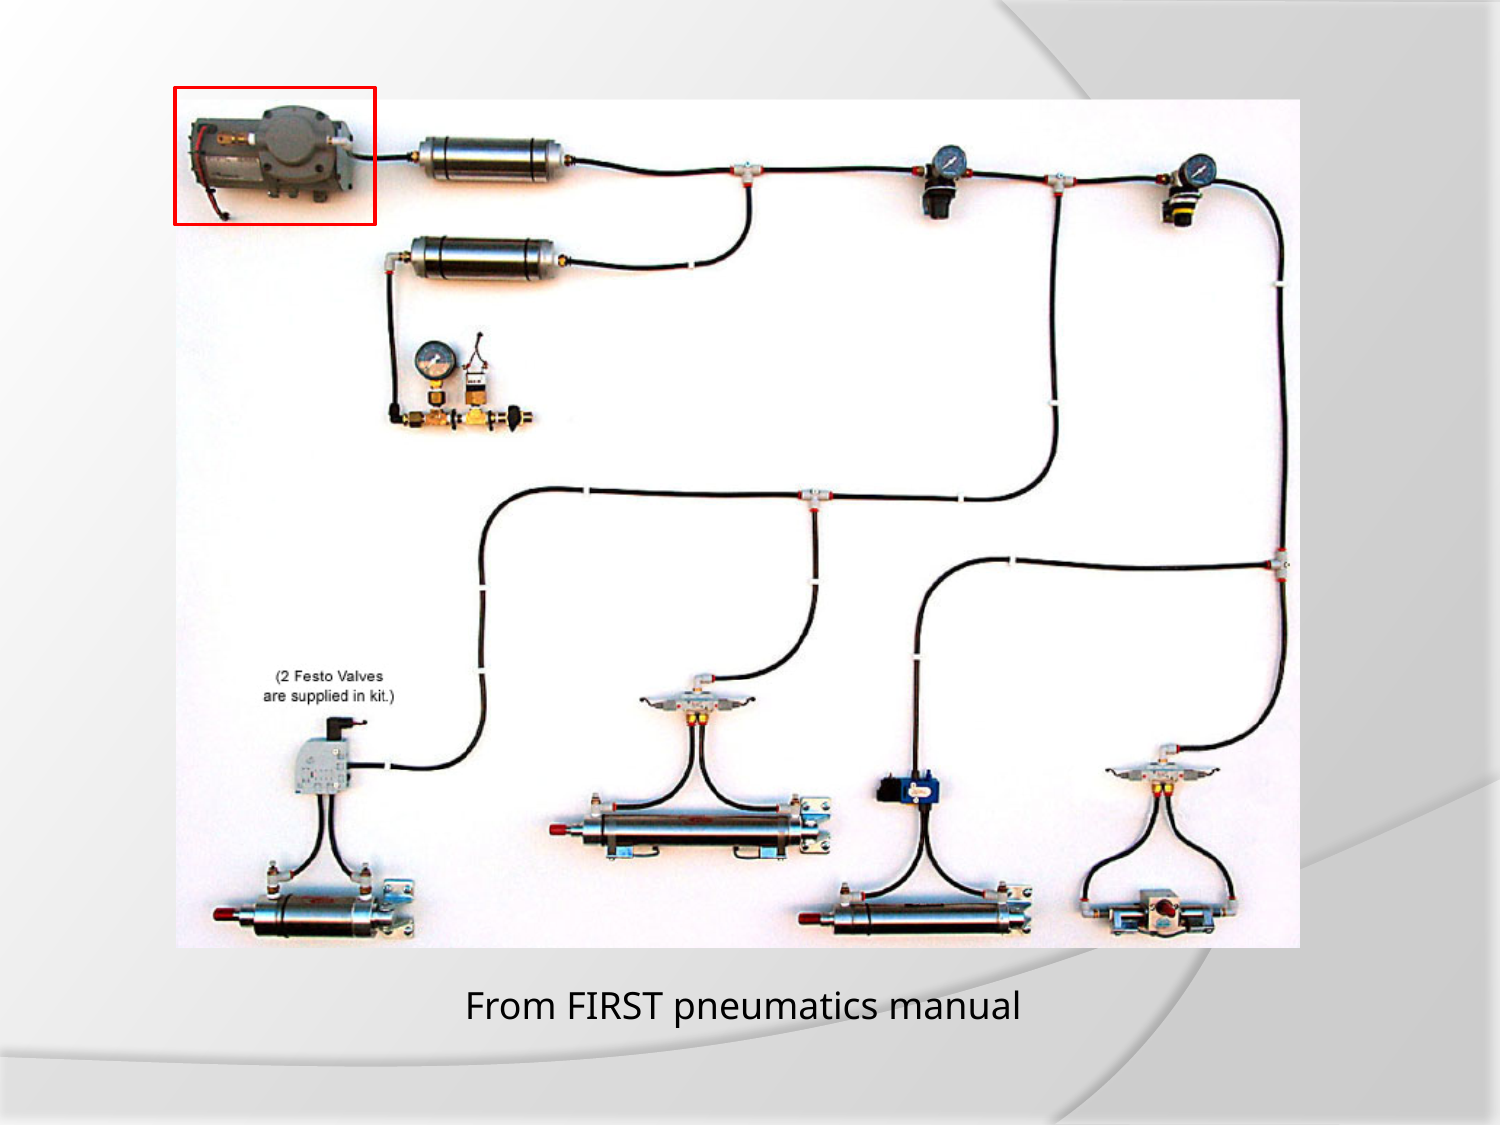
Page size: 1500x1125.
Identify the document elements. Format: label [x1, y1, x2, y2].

text_box [173, 86, 304, 226]
picture [313, 0, 1162, 1087]
picture [177, 226, 305, 948]
picture [1171, 100, 1299, 948]
